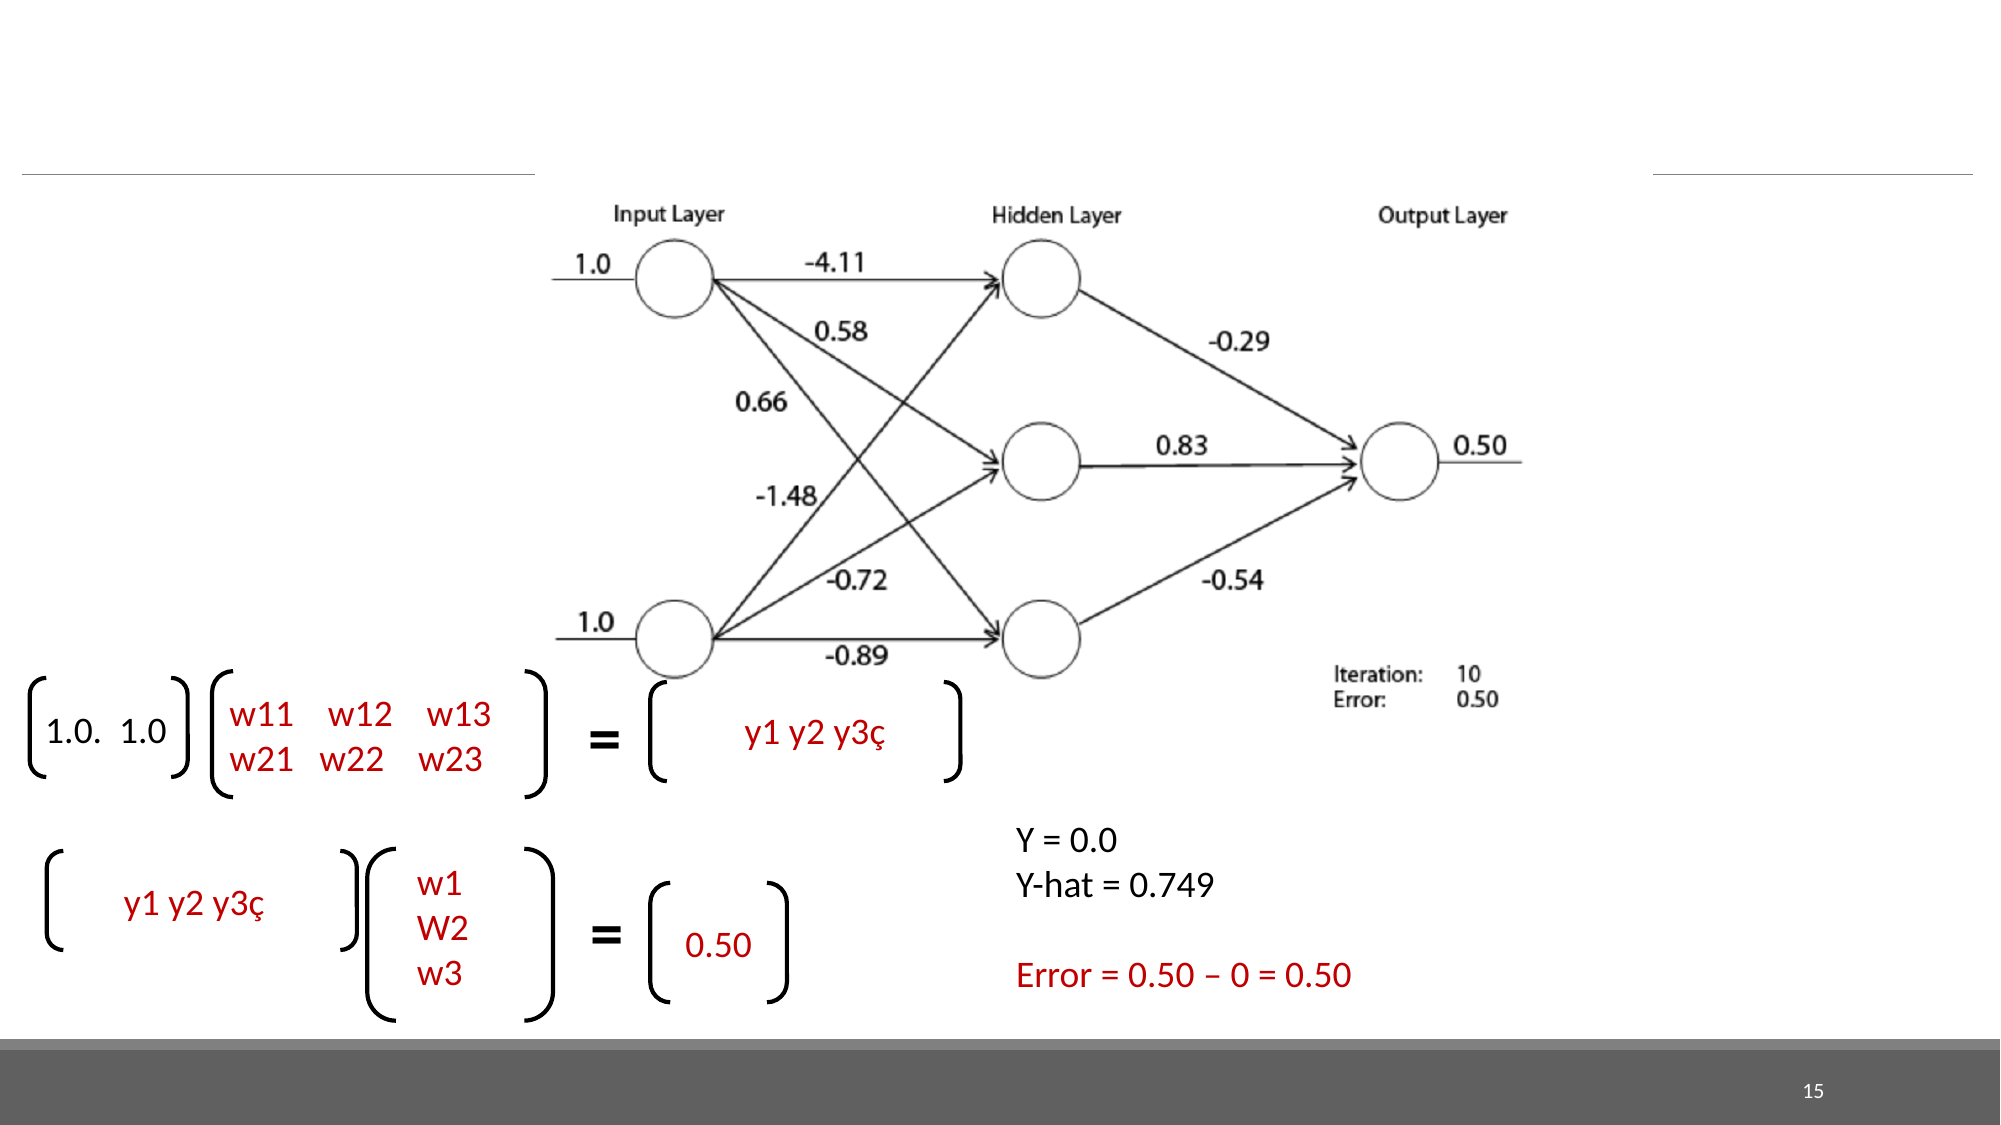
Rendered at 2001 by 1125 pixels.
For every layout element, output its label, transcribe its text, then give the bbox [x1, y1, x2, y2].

text_box [210, 670, 546, 799]
text_box w1 W2 w3 [402, 850, 519, 1001]
text_box [45, 849, 358, 952]
text_box = [575, 882, 639, 978]
picture [534, 152, 1653, 776]
slide_number 15 [1624, 1059, 1840, 1120]
text_box [366, 847, 555, 1022]
text_box [28, 676, 189, 779]
text_box y1 y2 y3ç [109, 870, 280, 930]
text_box Y = 0.0 Y-hat = 0.749 Error = 0.50 – 0 = 0.50 [1001, 807, 1367, 1002]
text_box 0.50 [649, 881, 788, 1004]
